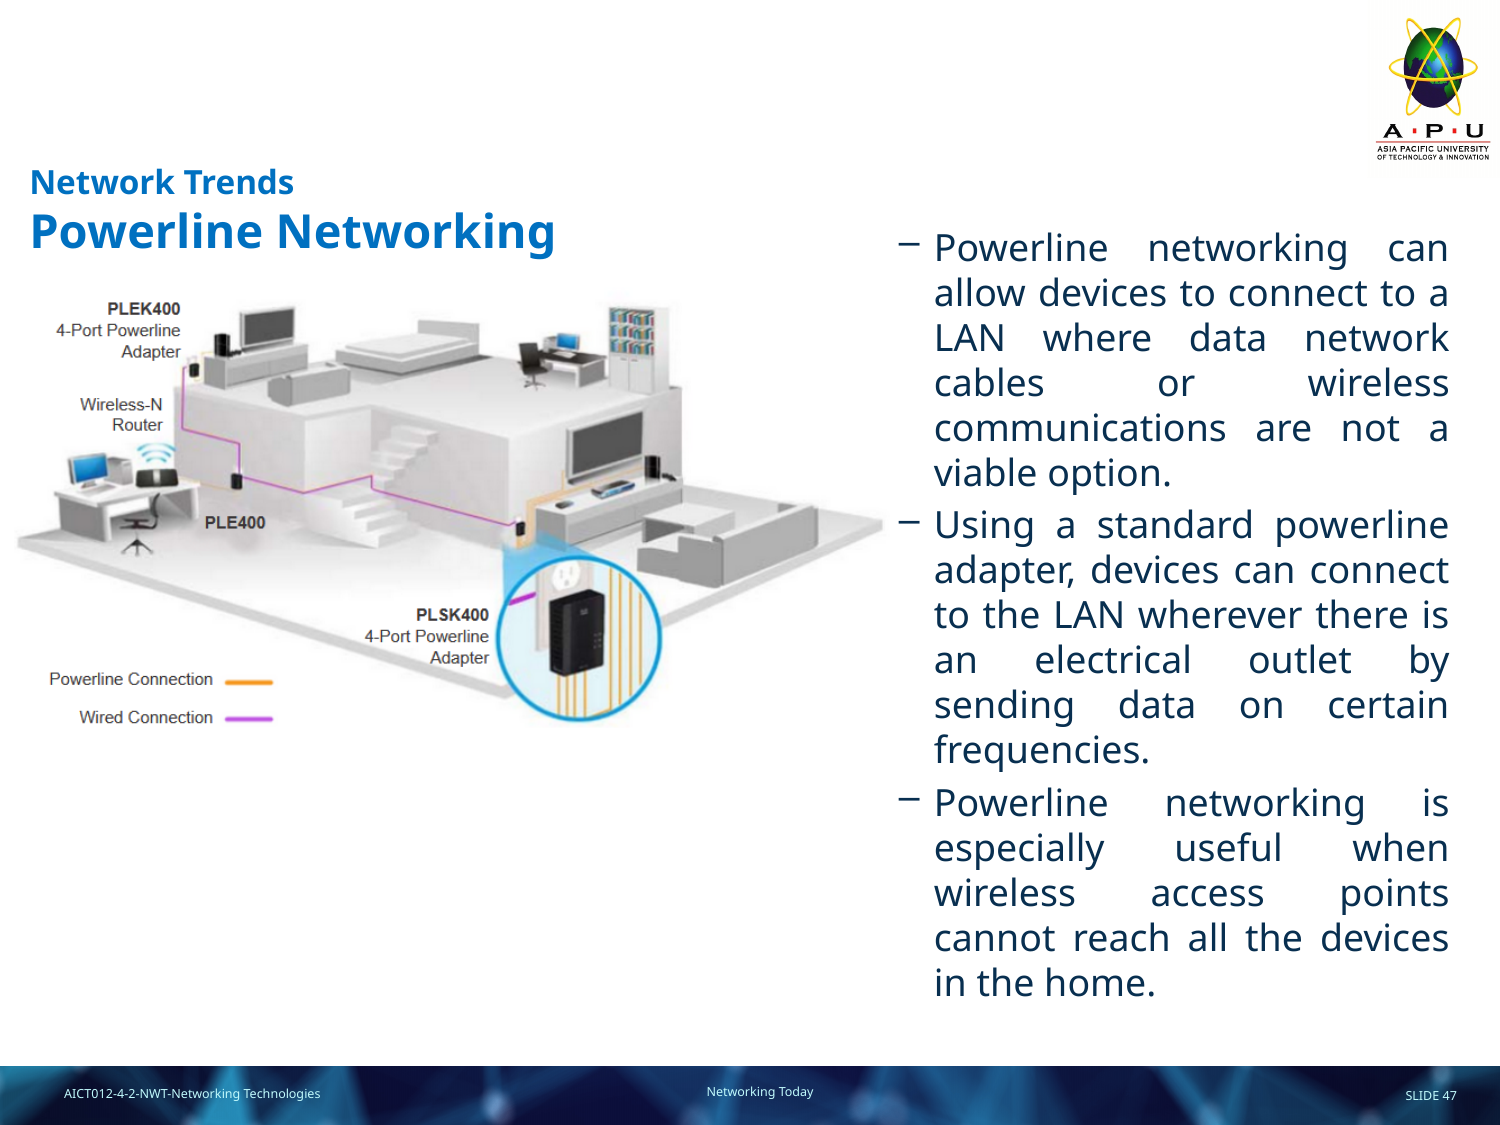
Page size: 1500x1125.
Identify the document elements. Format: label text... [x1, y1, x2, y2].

picture [1367, 0, 1500, 147]
list Powerline networking can allow devices to connect to a LAN where data network cables or wireless communications are not a viable option. Using a standard powerline adapter, devices can connect to the LAN wherever there is an electrical outlet by sending data on certain frequencies. Powerline networking is especially useful when wireless access points cannot reach all the devices in the home. [827, 272, 1465, 795]
title Network Trends Powerline Networking [14, 147, 1500, 272]
picture [14, 271, 893, 739]
picture [0, 1066, 1500, 1125]
